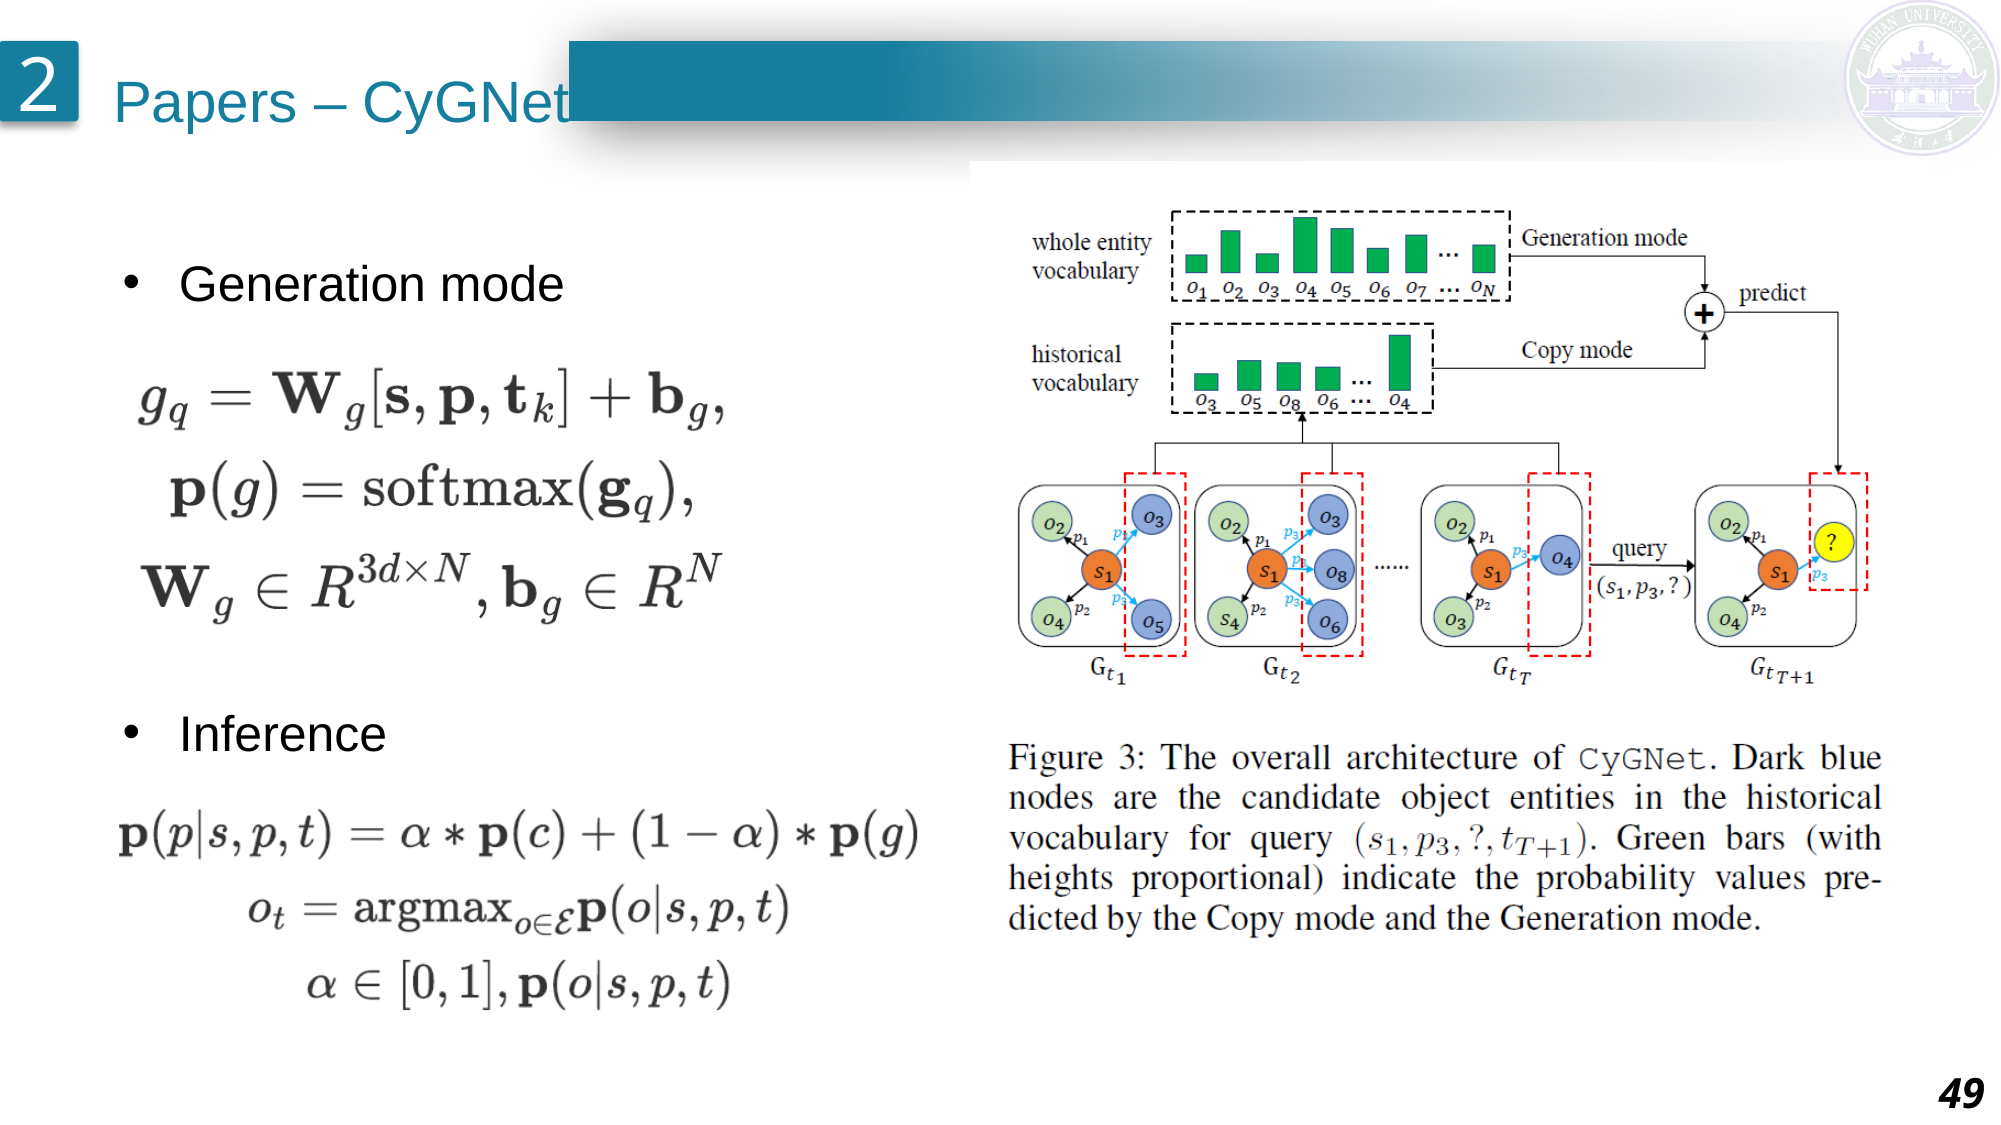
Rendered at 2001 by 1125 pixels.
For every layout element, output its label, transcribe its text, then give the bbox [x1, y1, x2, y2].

picture [970, 161, 1932, 964]
picture [108, 772, 946, 1049]
picture [107, 343, 776, 663]
text_box Generation mode Inference [108, 214, 1983, 1125]
